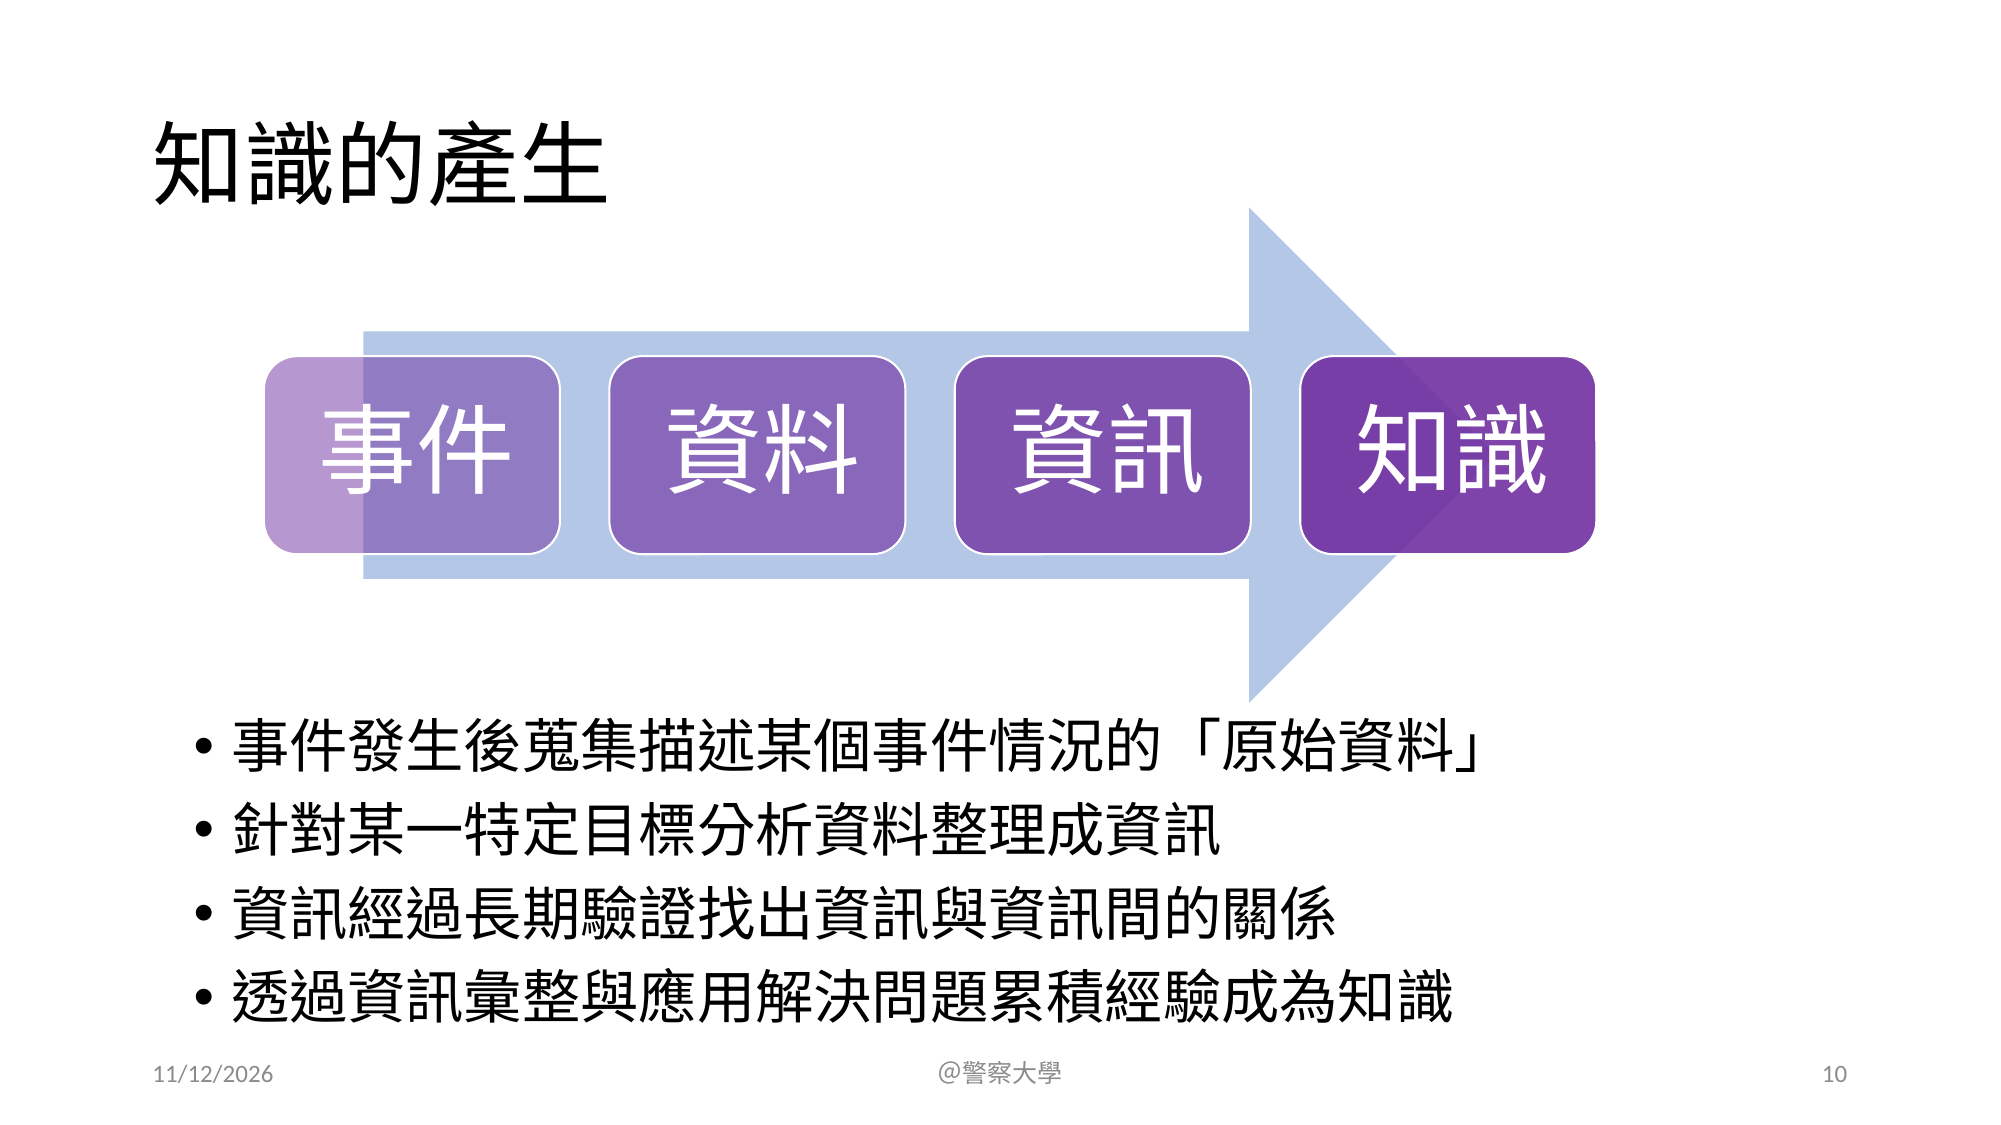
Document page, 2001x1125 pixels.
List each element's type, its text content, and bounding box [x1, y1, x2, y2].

list 事件發生後蒐集描述某個事件情況的「原始資料」 針對某一特定目標分析資料整理成資訊 資訊經過長期驗證找出資訊與資訊間的關係 透過資訊彙整與應用解決問題累積經驗成為知識 [178, 623, 1904, 1125]
slide_number 10 [1412, 1042, 1863, 1103]
footer ＠警察大學 [662, 1042, 1338, 1103]
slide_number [137, 1042, 588, 1103]
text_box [263, 207, 1597, 703]
title 知識的產生 [137, 59, 1863, 278]
